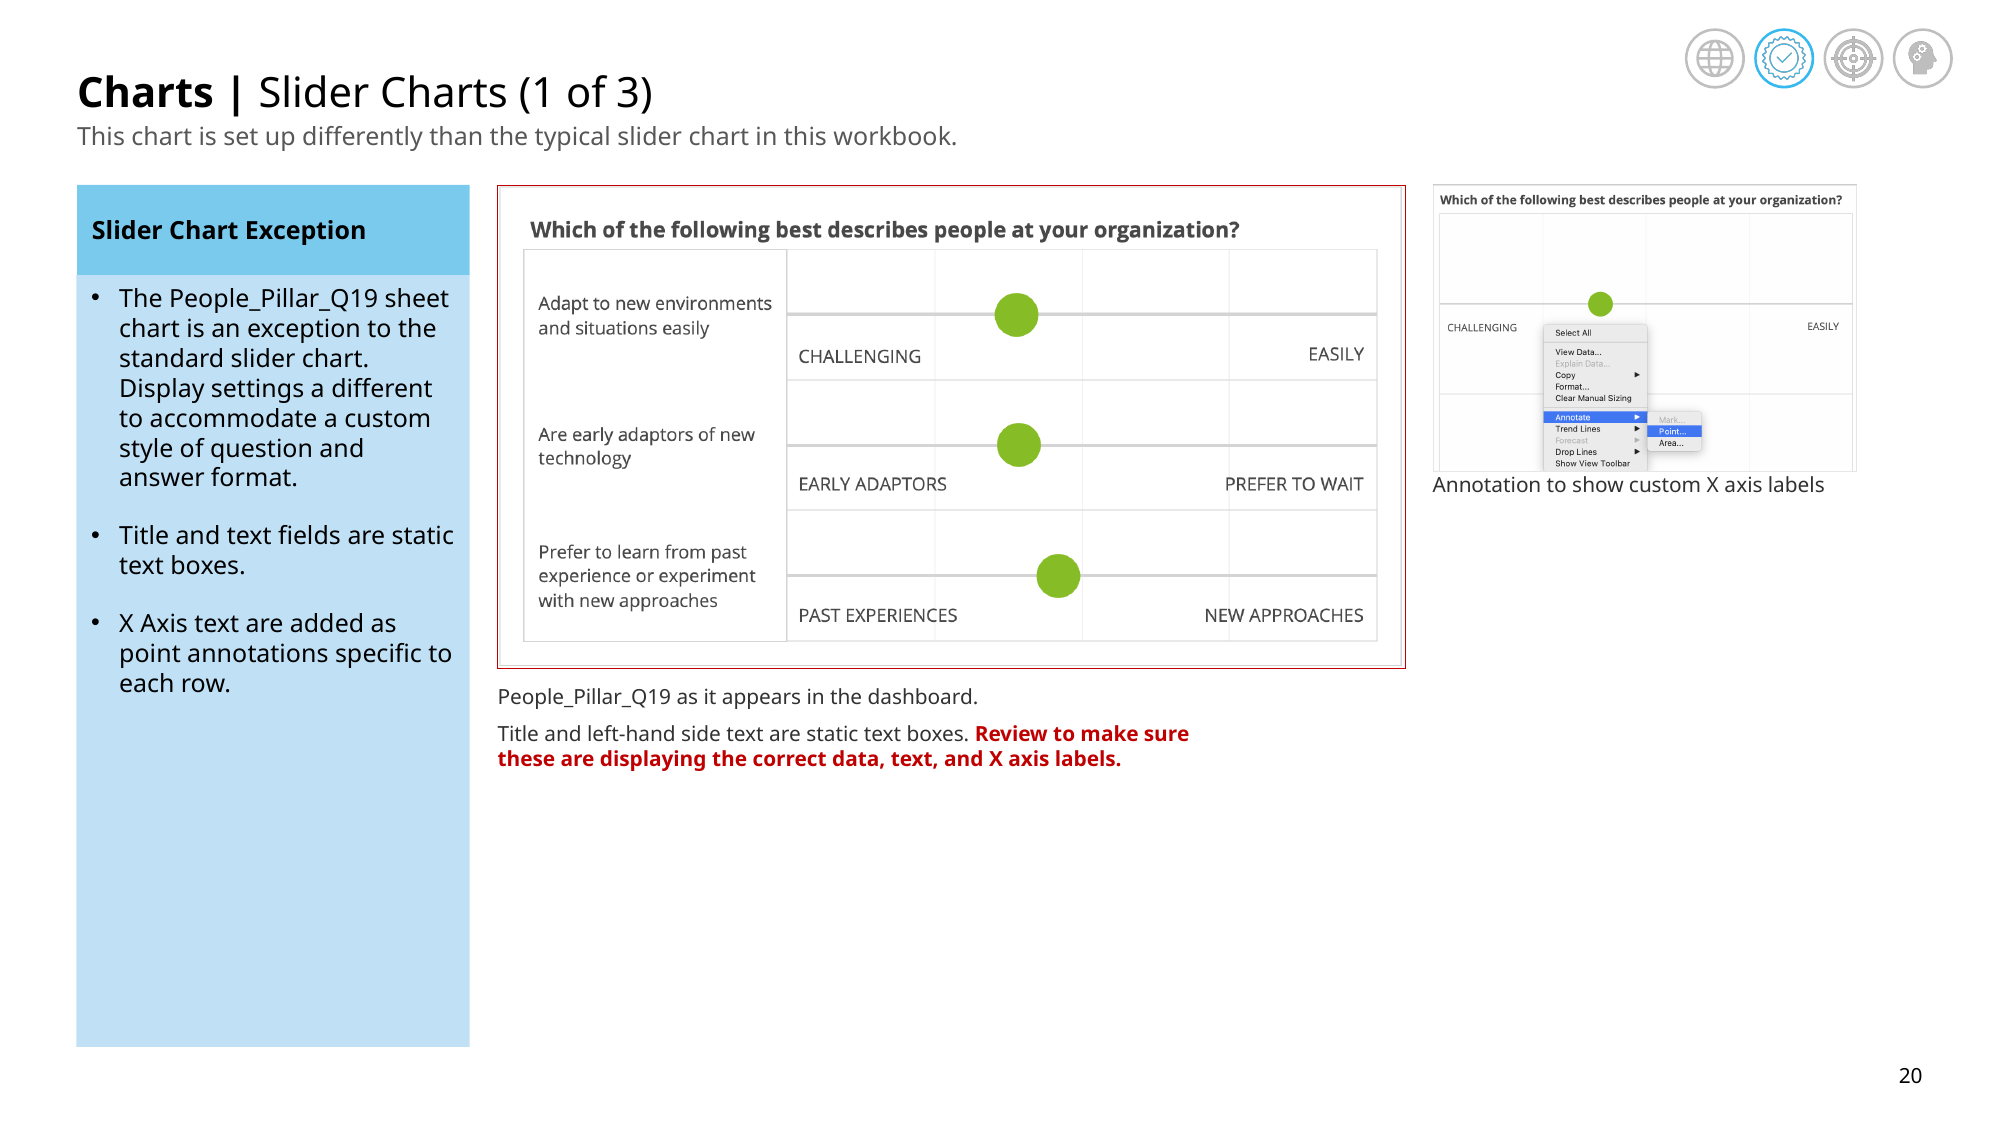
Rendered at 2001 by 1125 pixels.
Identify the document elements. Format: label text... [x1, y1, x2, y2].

picture [1433, 184, 1857, 472]
text_box Annotation to show custom X axis labels [1432, 478, 1856, 497]
list This chart is set up differently than the typical slider chart in this workbook. [77, 121, 1923, 168]
text_box The People_Pillar_Q19 sheet chart is an exception to the standard slider chart. Display settings a different to accommodate a custom style of question and answer format. Title and text fields are static text boxes. X Axis text are added as point annotations specific to each row. [76, 274, 470, 1047]
text_box Slider Chart Exception [77, 184, 470, 275]
text_box People_Pillar_Q19 as it appears in the dashboard. Title and left-hand side text are static text boxes. Review to make sure these are displaying the correct data, text, and X axis labels. [497, 683, 1234, 772]
picture [497, 184, 1406, 669]
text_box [1684, 28, 1954, 89]
title Charts | Slider Charts (1 of 3) [77, 66, 1923, 121]
